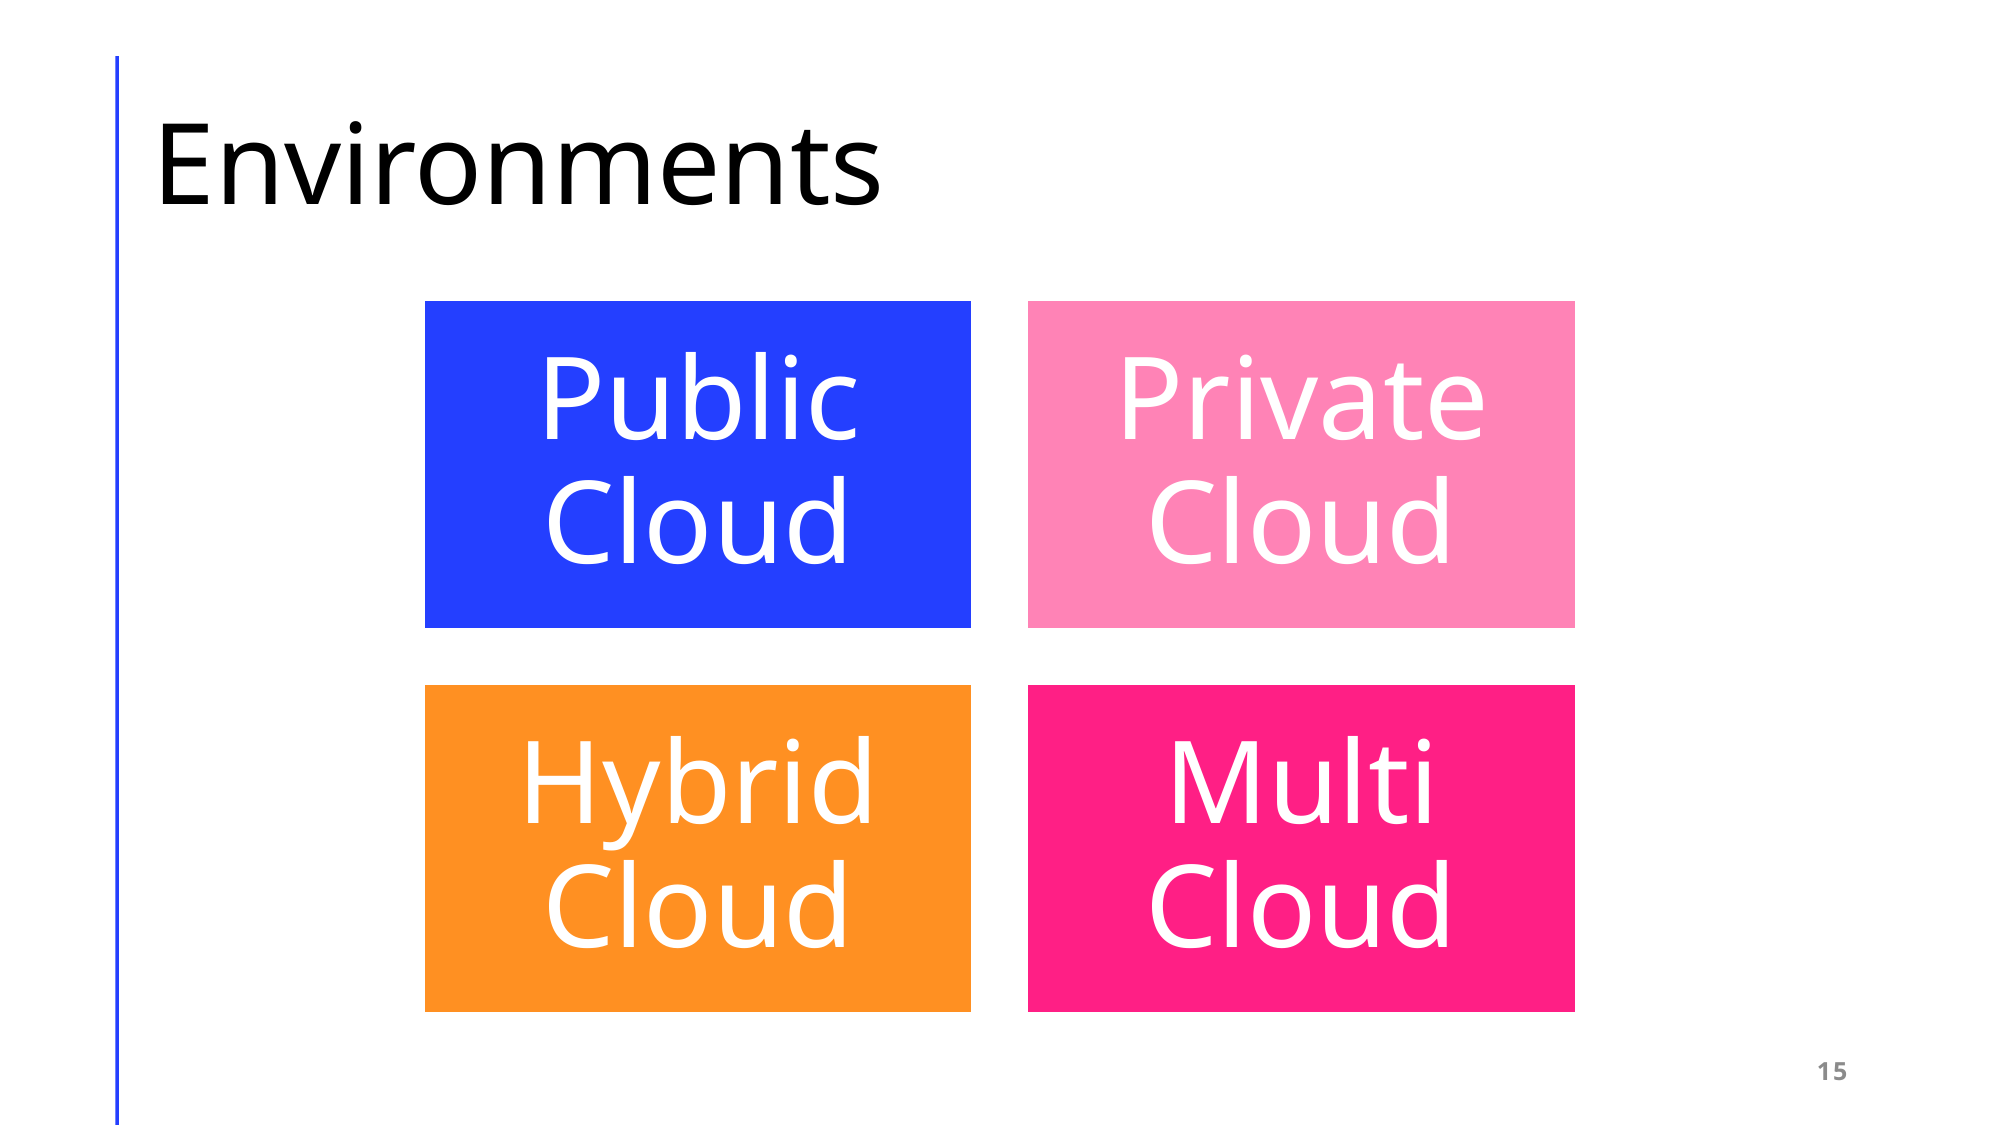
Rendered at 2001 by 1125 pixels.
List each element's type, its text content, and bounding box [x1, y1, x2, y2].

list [137, 299, 1863, 1014]
title Environments [137, 59, 1863, 278]
slide_number 15 [1412, 1042, 1863, 1103]
